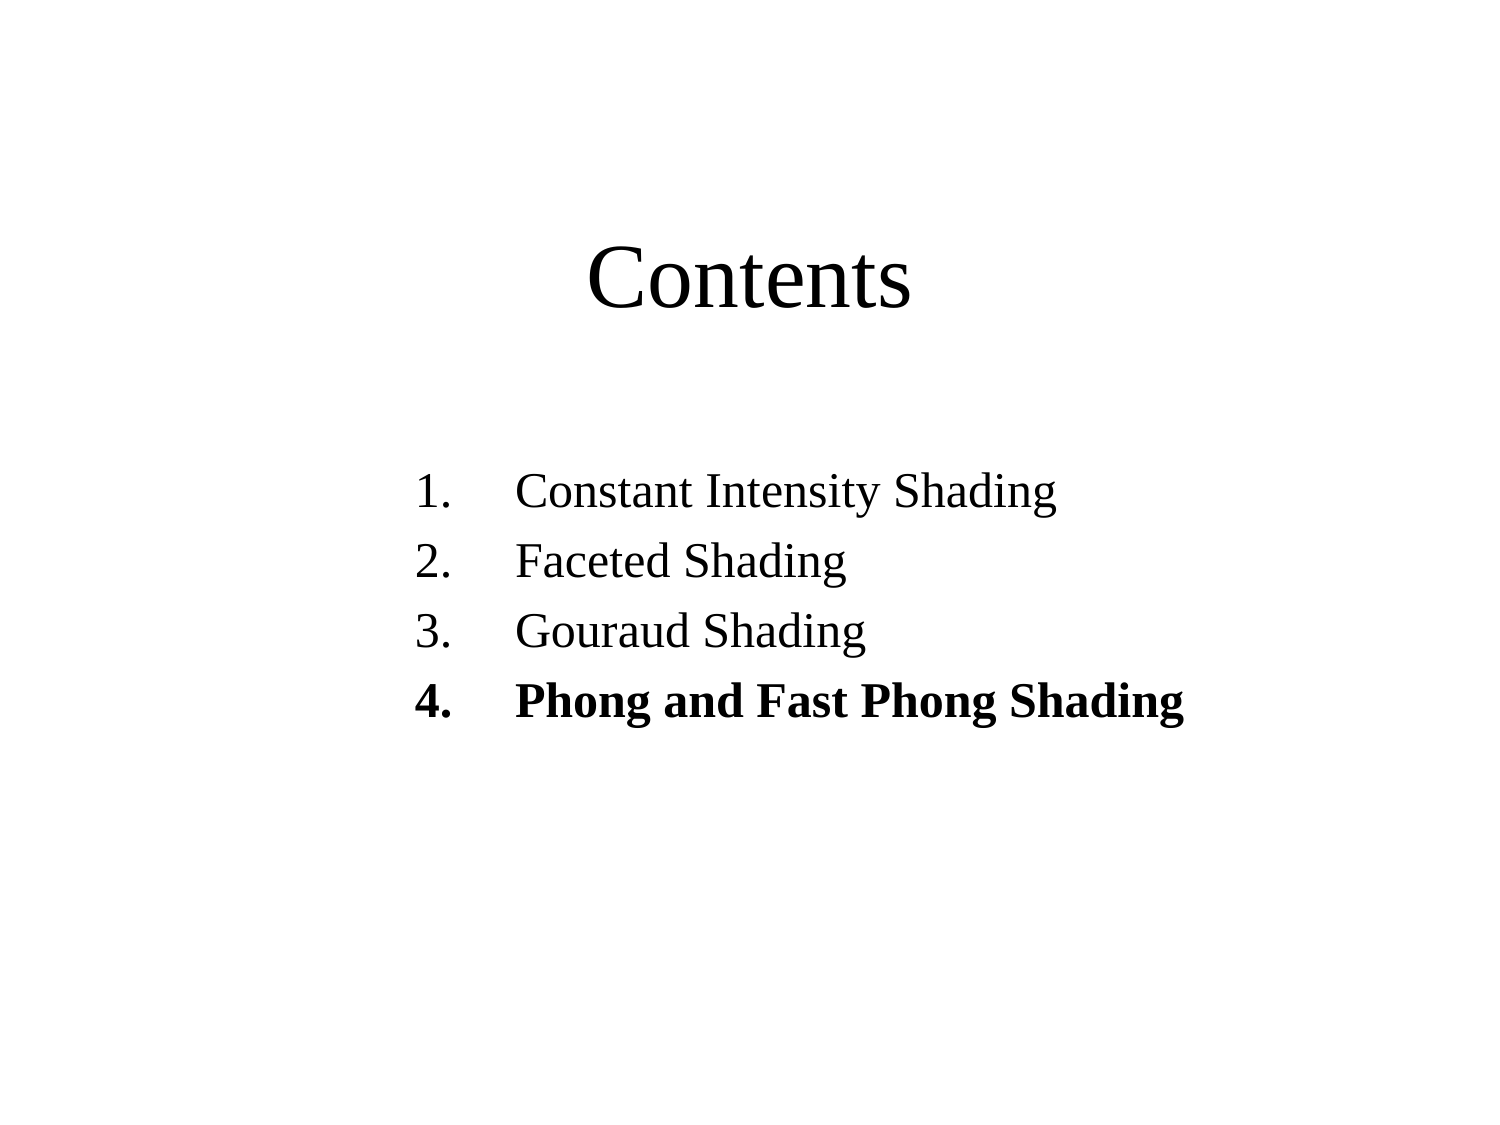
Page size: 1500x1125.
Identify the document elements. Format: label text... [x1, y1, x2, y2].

title Contents [112, 149, 1388, 392]
subtitle Constant Intensity Shading Faceted Shading Gouraud Shading Phong and Fast Phong Shading [399, 450, 1250, 875]
